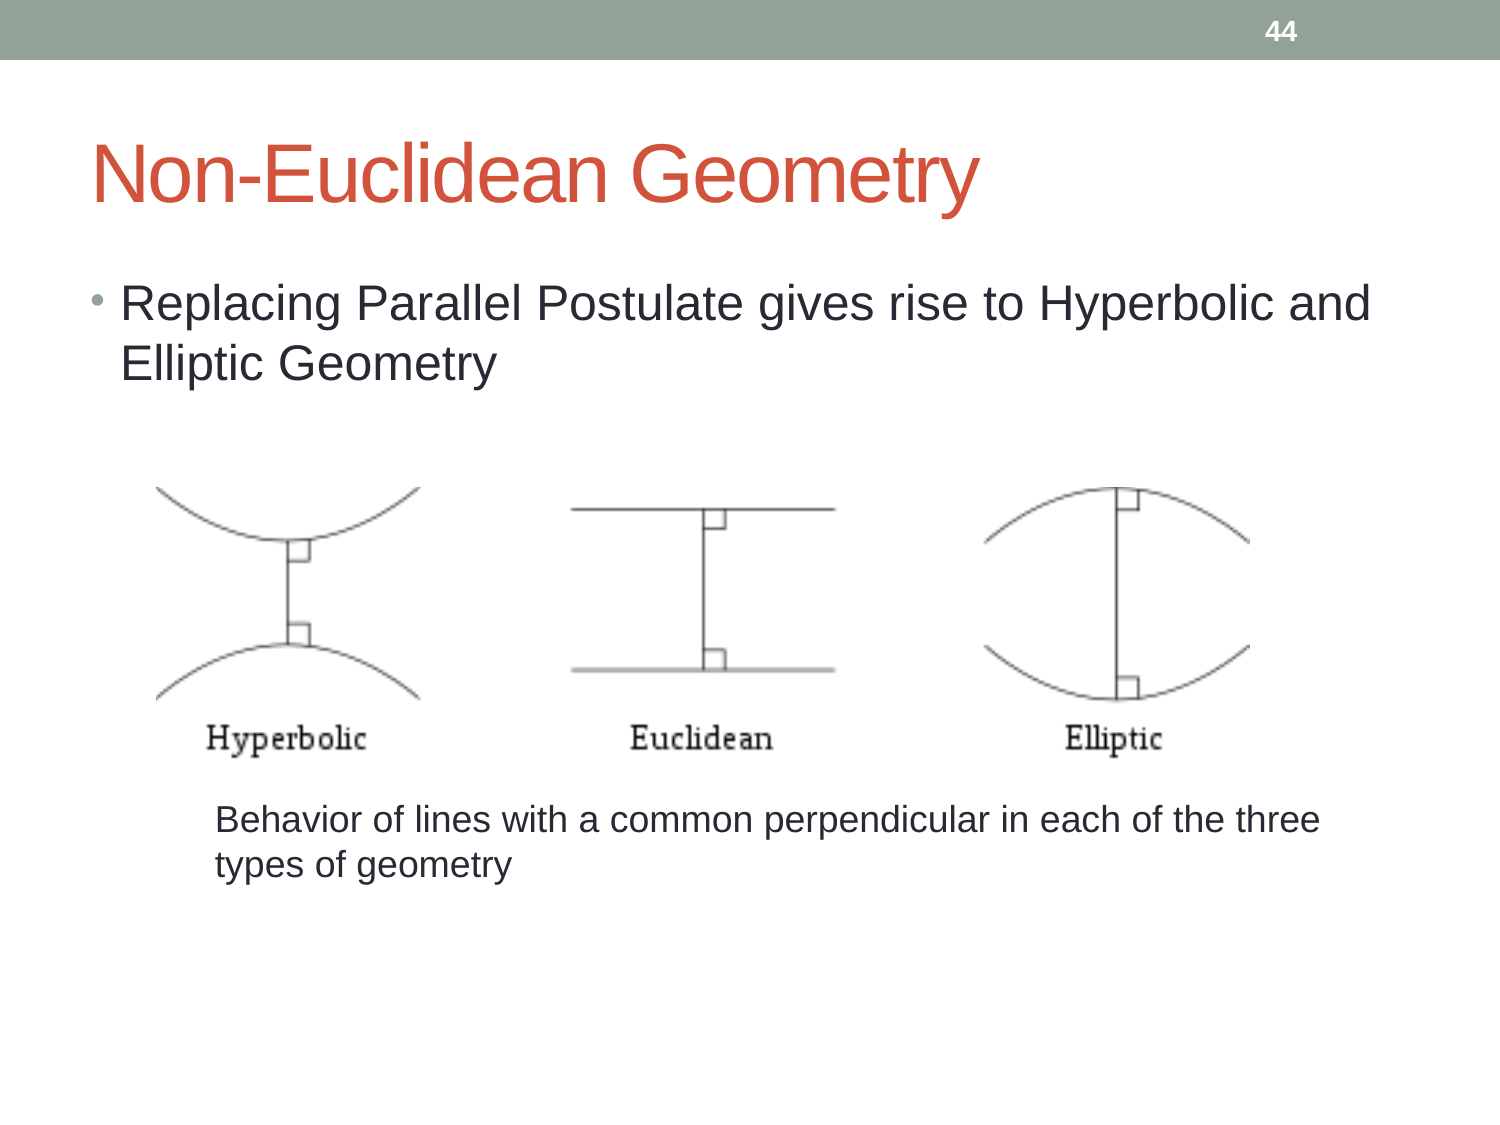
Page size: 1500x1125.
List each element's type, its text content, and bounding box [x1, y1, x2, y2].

list Replacing Parallel Postulate gives rise to Hyperbolic and Elliptic Geometry [75, 262, 1425, 1063]
text_box Behavior of lines with a common perpendicular in each of the three types of geometry [199, 787, 1362, 893]
picture [156, 487, 1251, 764]
slide_number 44 [1250, 3, 1425, 57]
title Non-Euclidean Geometry [75, 87, 1425, 250]
